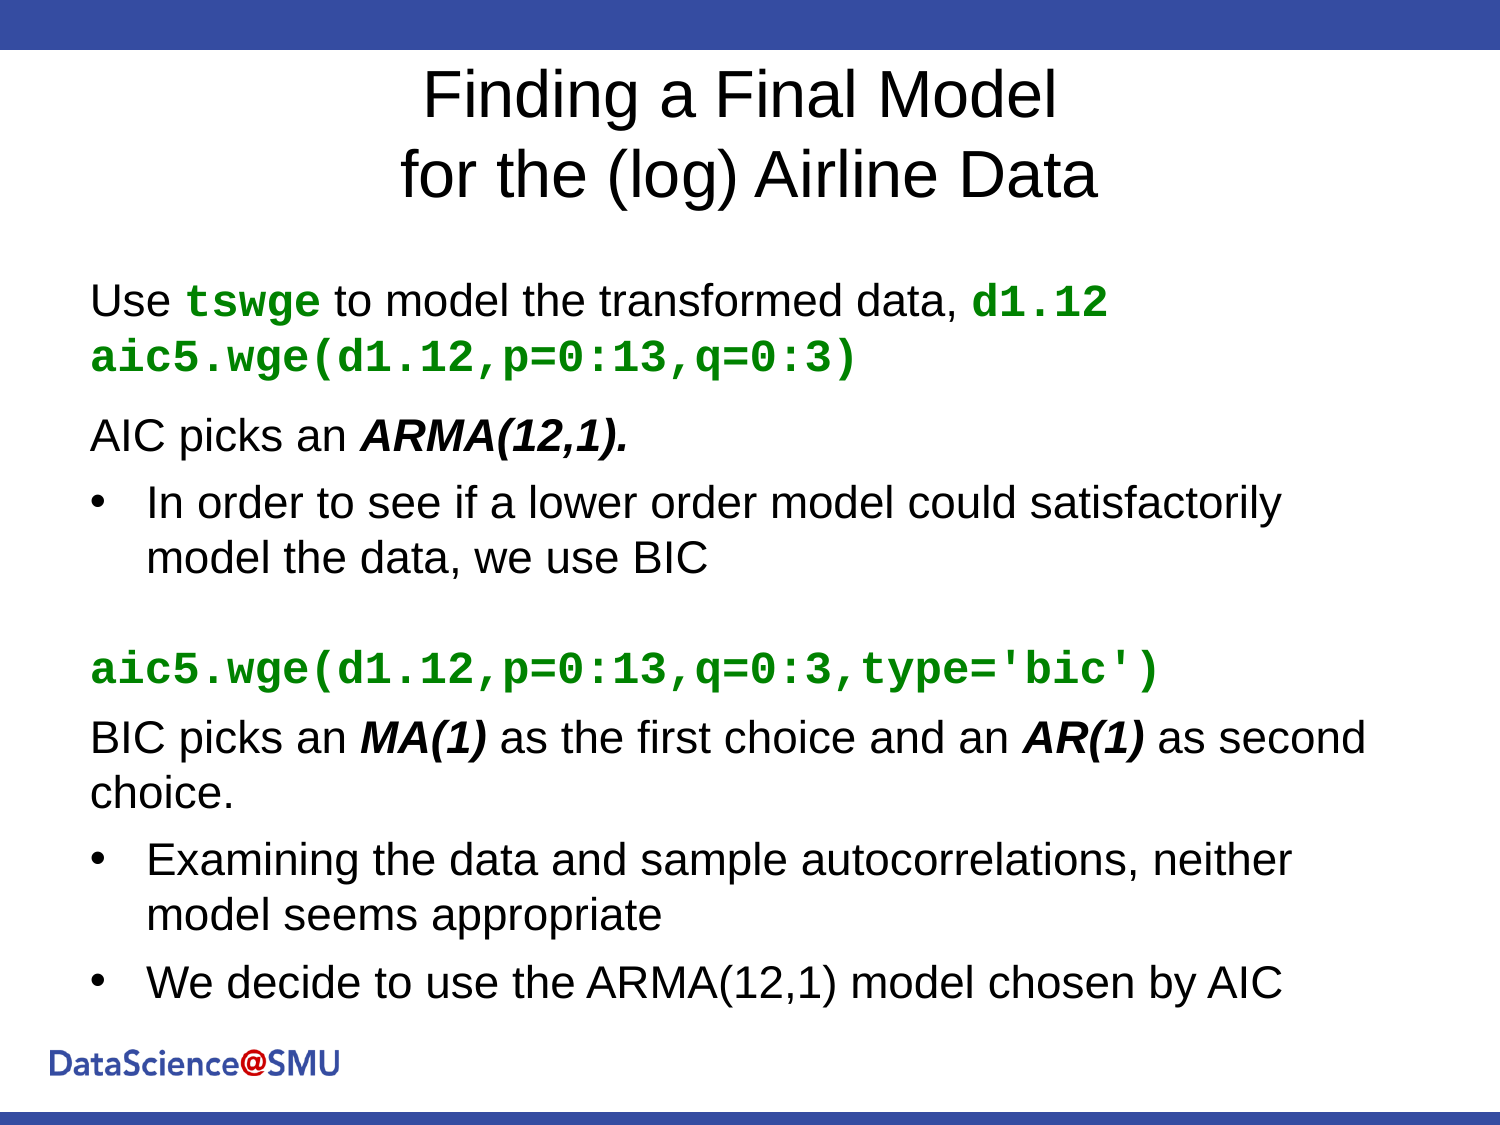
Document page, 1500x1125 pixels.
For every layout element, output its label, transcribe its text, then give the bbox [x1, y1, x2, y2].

text_box aic5.wge(d1.12,p=0:13,q=0:3,type='bic') [75, 637, 1375, 699]
text_box Use tswge to model the transformed data, d1.12 [74, 262, 1425, 328]
text_box BIC picks an MA(1) as the first choice and an AR(1) as second choice. Examining the data and sample autocorrelations, neither model seems appropriate We decide to use the ARMA(12,1) model chosen by AIC [74, 699, 1425, 1011]
picture [50, 1049, 339, 1076]
text_box AIC picks an ARMA(12,1). In order to see if a lower order model could satisfactorily model the data, we use BIC [74, 397, 1425, 635]
text_box aic5.wge(d1.12,p=0:13,q=0:3) [75, 324, 1375, 391]
title Finding a Final Model for the (log) Airline Data [75, 37, 1425, 225]
